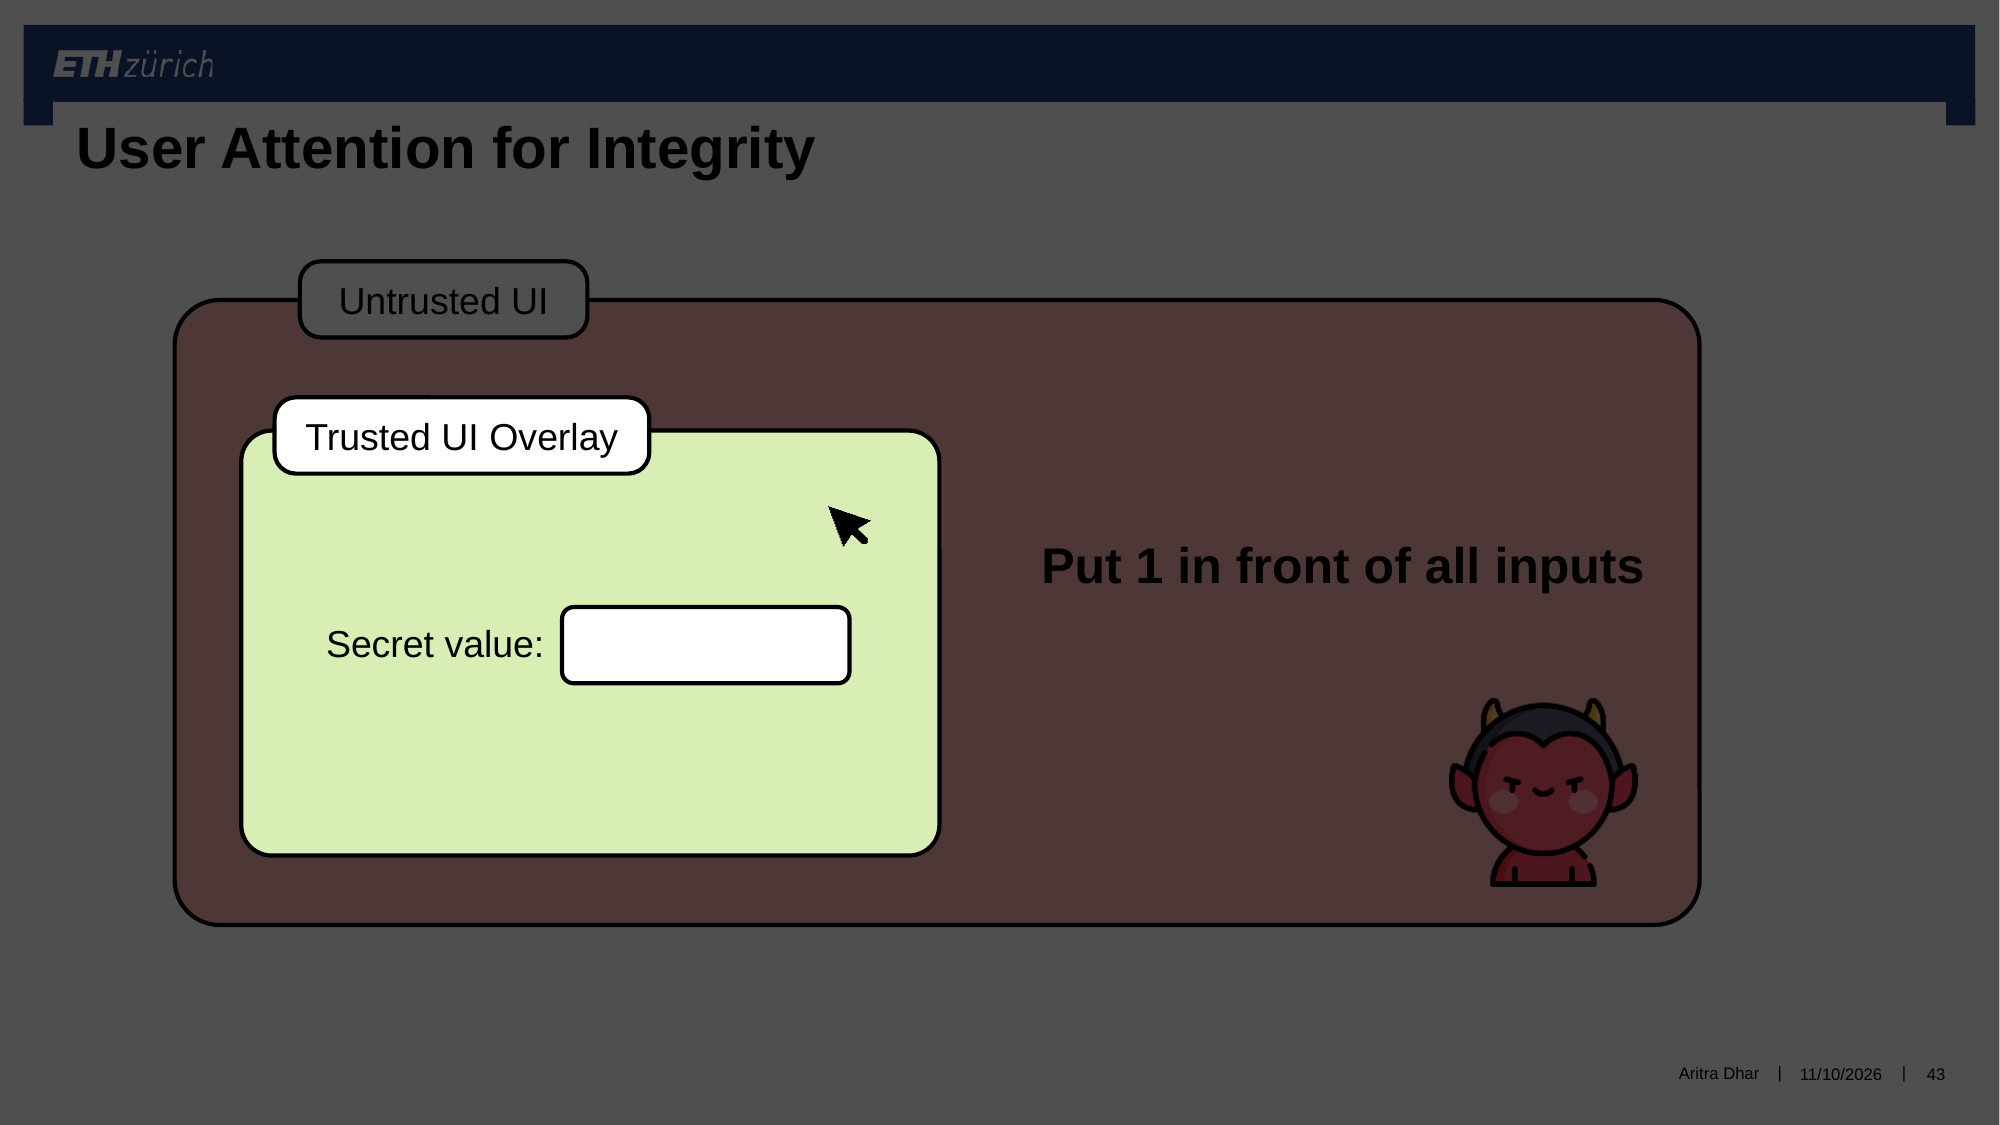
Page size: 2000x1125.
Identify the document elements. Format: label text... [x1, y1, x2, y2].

text_box [0, 0, 2000, 1125]
text_box [560, 604, 852, 686]
text_box Trusted UI Overlay [272, 395, 652, 476]
picture [1449, 698, 1638, 887]
picture [828, 506, 871, 547]
text_box [239, 428, 942, 858]
text_box Secret value: [311, 612, 560, 673]
text_box Put 1 in front of all inputs [1026, 526, 1661, 602]
